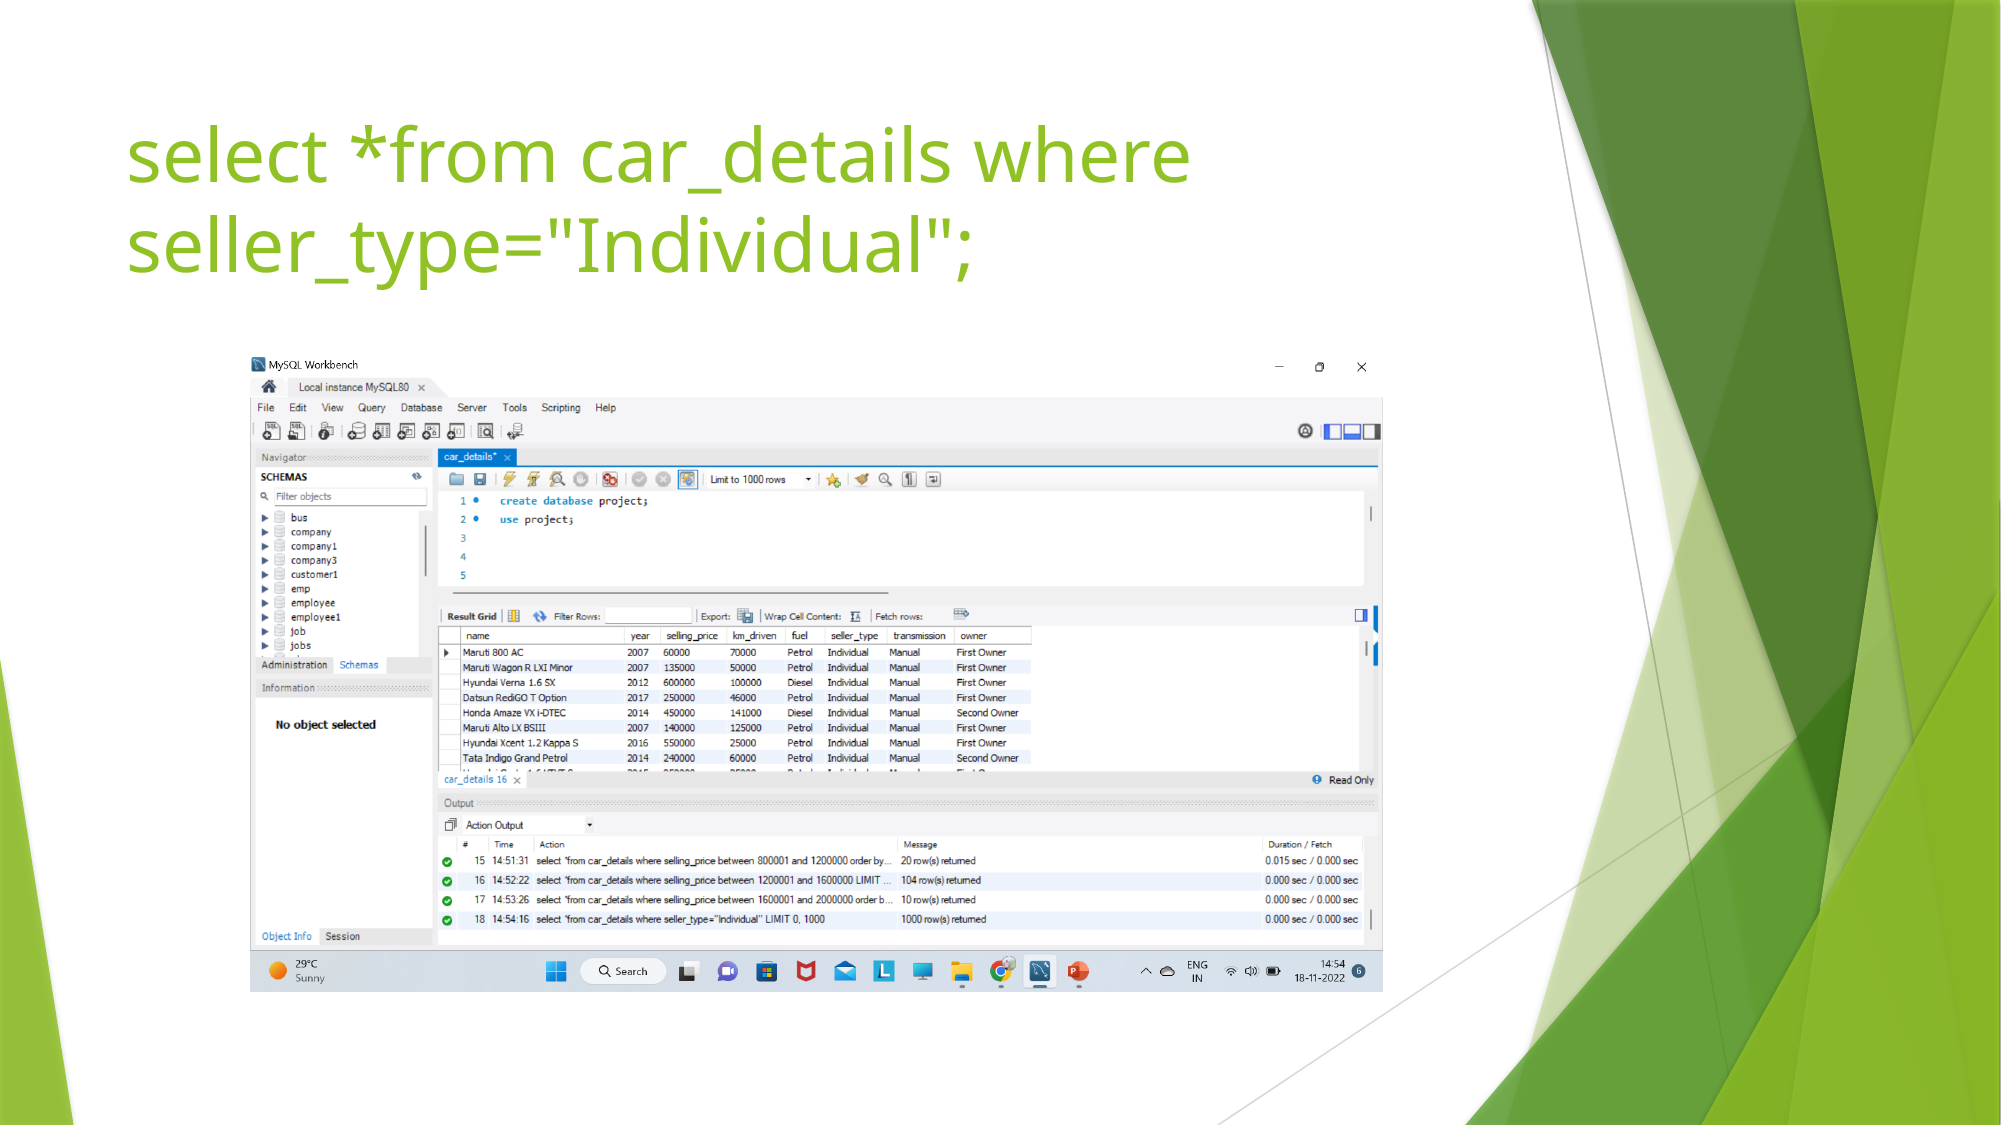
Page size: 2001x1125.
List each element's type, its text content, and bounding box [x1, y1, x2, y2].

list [249, 353, 1383, 992]
title select *from car_details where seller_type="Individual"; [111, 99, 1522, 317]
